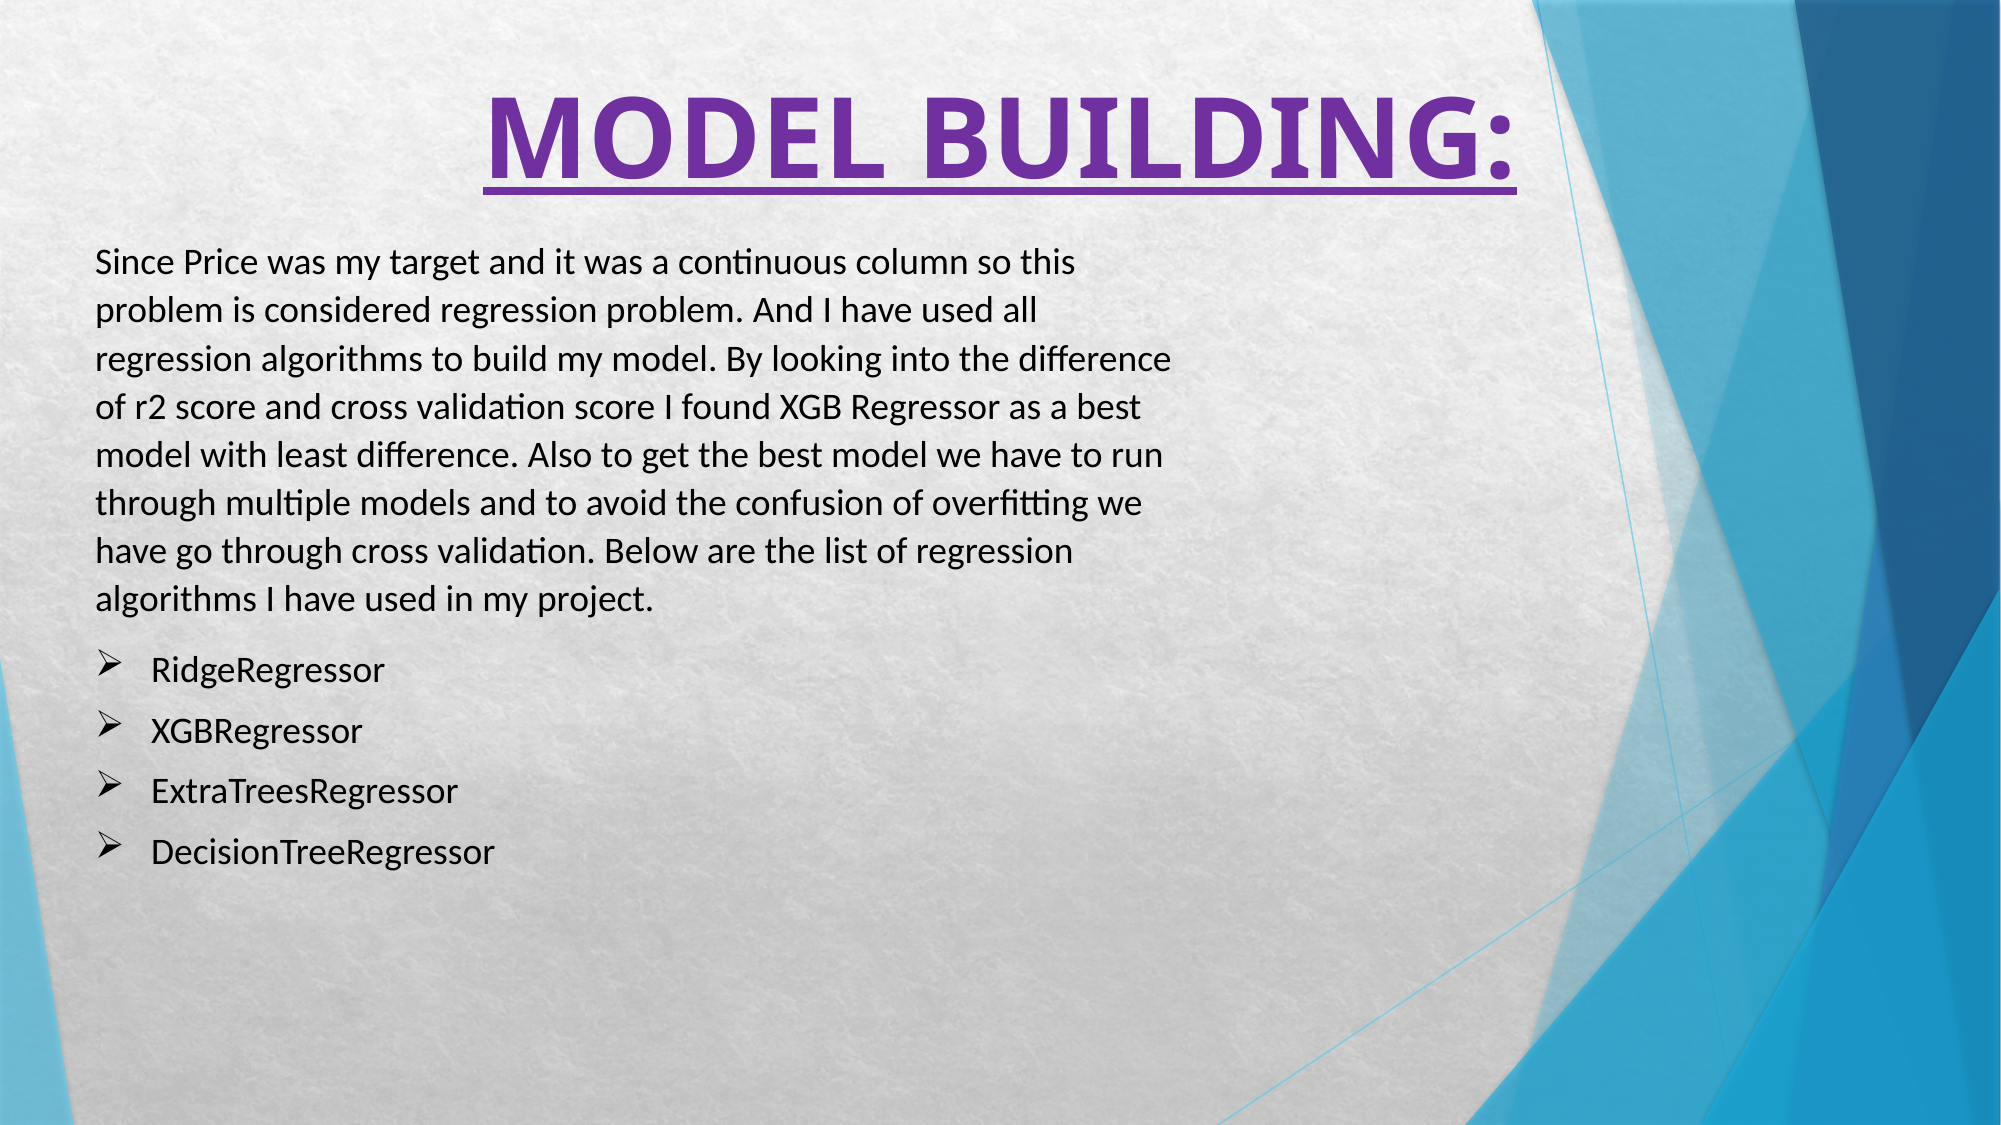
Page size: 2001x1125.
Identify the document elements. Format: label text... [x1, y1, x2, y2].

text_box Since Price was my target and it was a continuous column so this problem is considered regression problem. And I have used all regression algorithms to build my model. By looking into the difference of r2 score and cross validation score I found XGB Regressor as a best model with least difference. Also to get the best model we have to run through multiple models and to avoid the confusion of overfitting we have go through cross validation. Below are the list of regression algorithms I have used in my project. RidgeRegressor XGBRegressor ExtraTreesRegressor DecisionTreeRegressor [80, 226, 1191, 880]
title MODEL BUILDING: [212, 58, 1788, 173]
list [44, 219, 1570, 1090]
